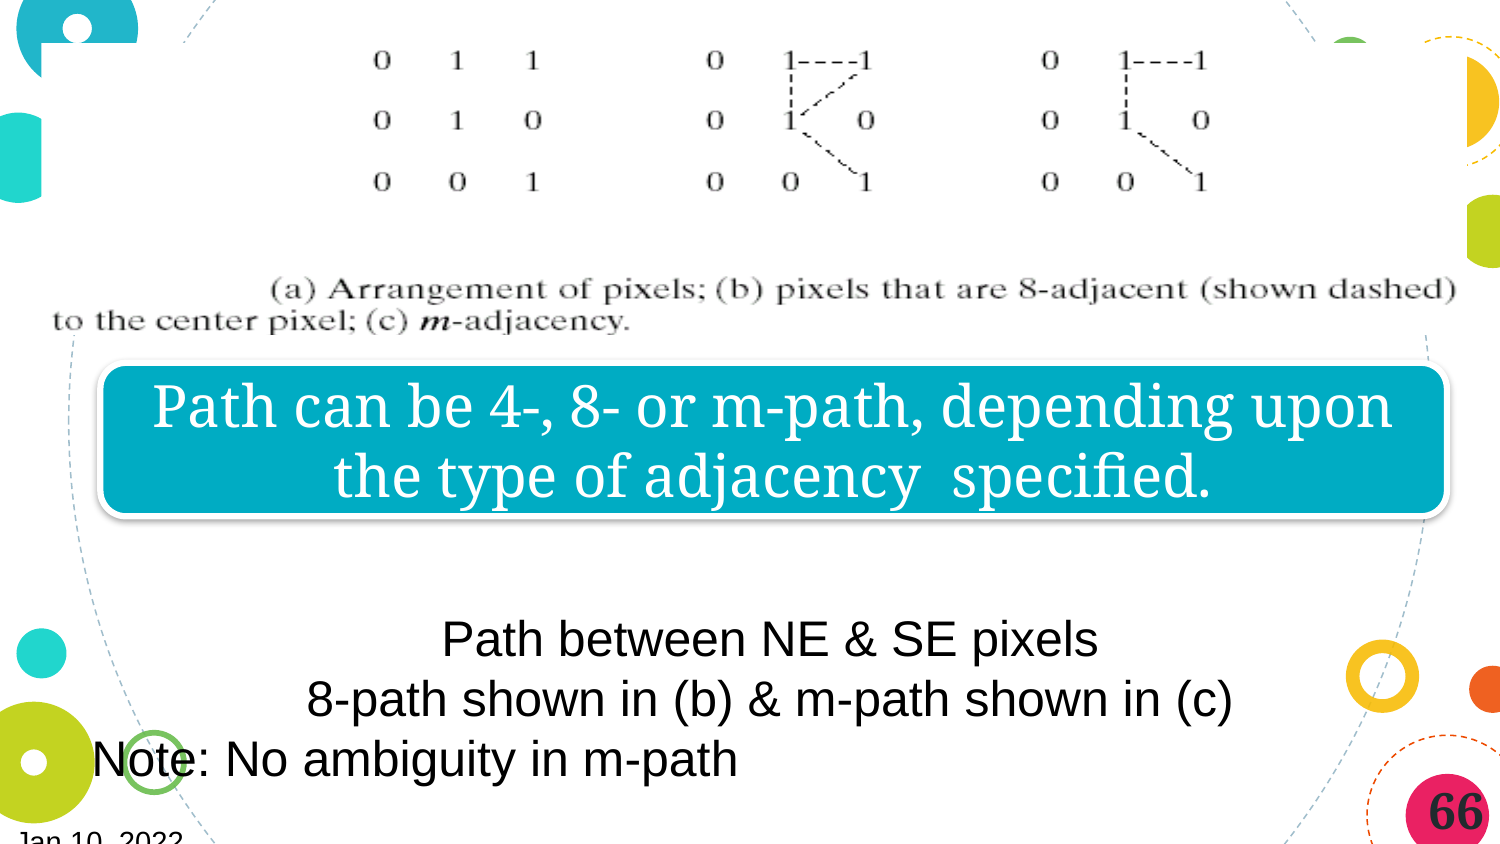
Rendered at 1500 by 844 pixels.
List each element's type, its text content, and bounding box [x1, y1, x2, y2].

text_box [41, 43, 1468, 335]
text_box Path between NE & SE pixels 8-path shown in (b) & m-path shown in (c) Note: No ambiguity in m-path [76, 598, 1465, 794]
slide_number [0, 815, 329, 844]
slide_number 66 [1316, 764, 1500, 844]
text_box Path can be 4-, 8- or m-path, depending upon the type of adjacency specified. [97, 359, 1451, 520]
